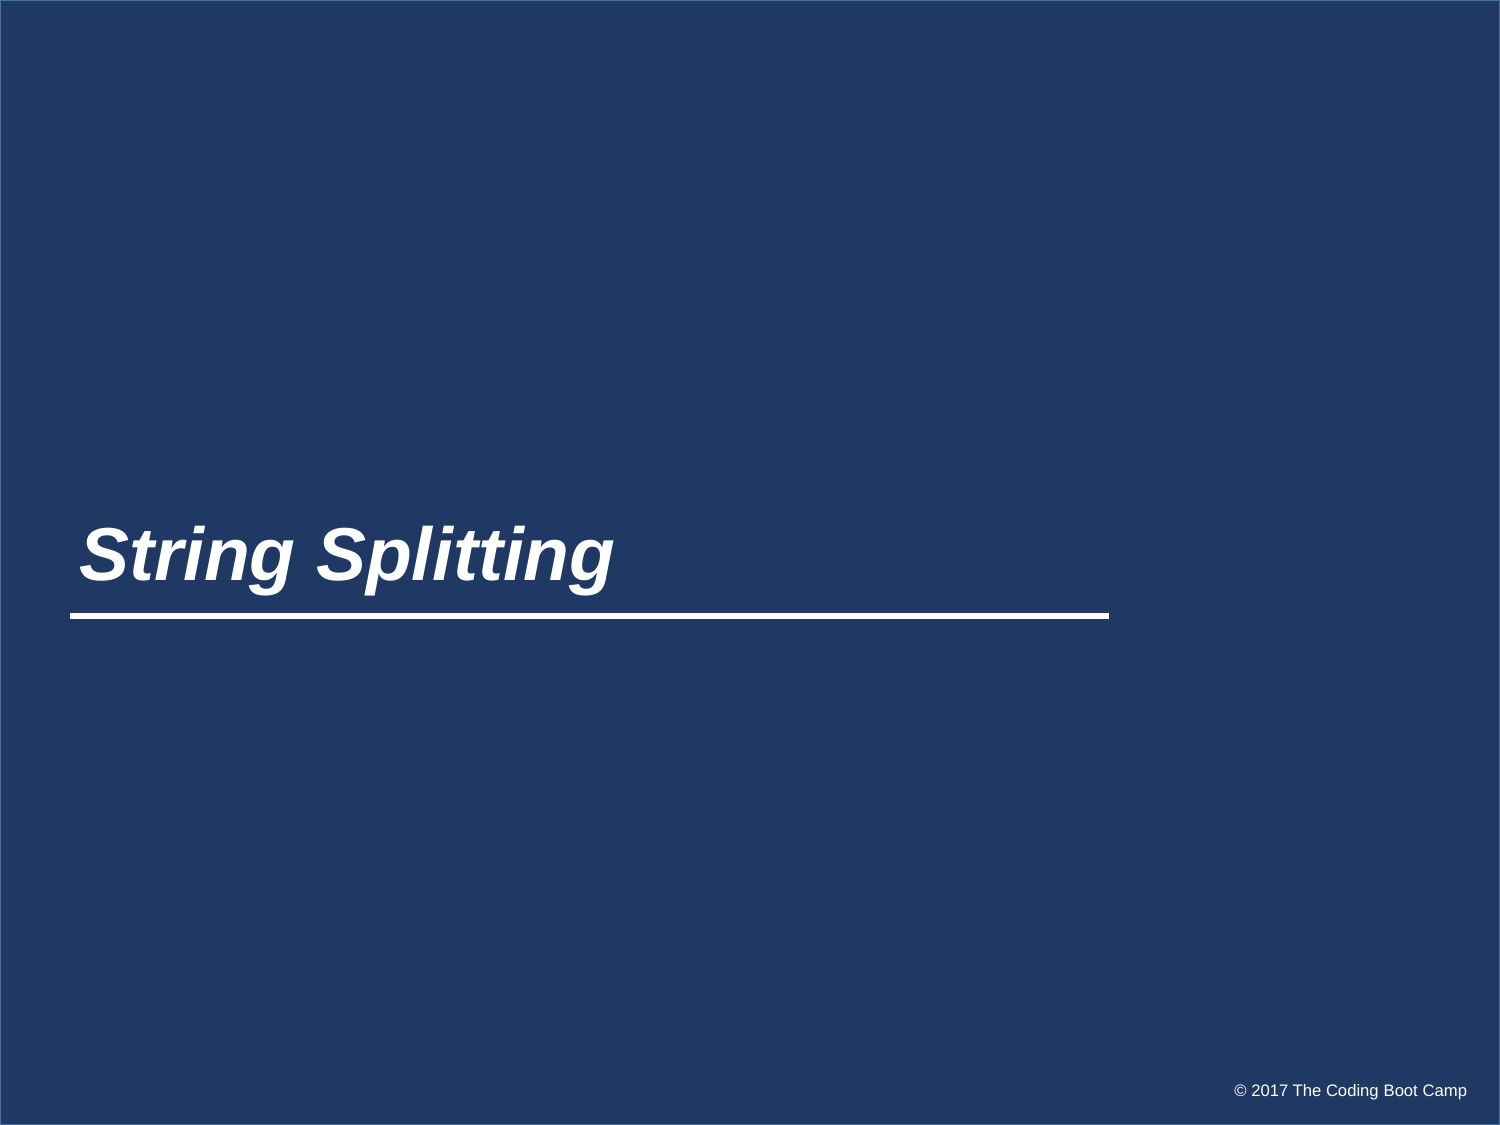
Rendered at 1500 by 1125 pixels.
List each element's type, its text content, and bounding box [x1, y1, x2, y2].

title String Splitting [64, 484, 1415, 628]
